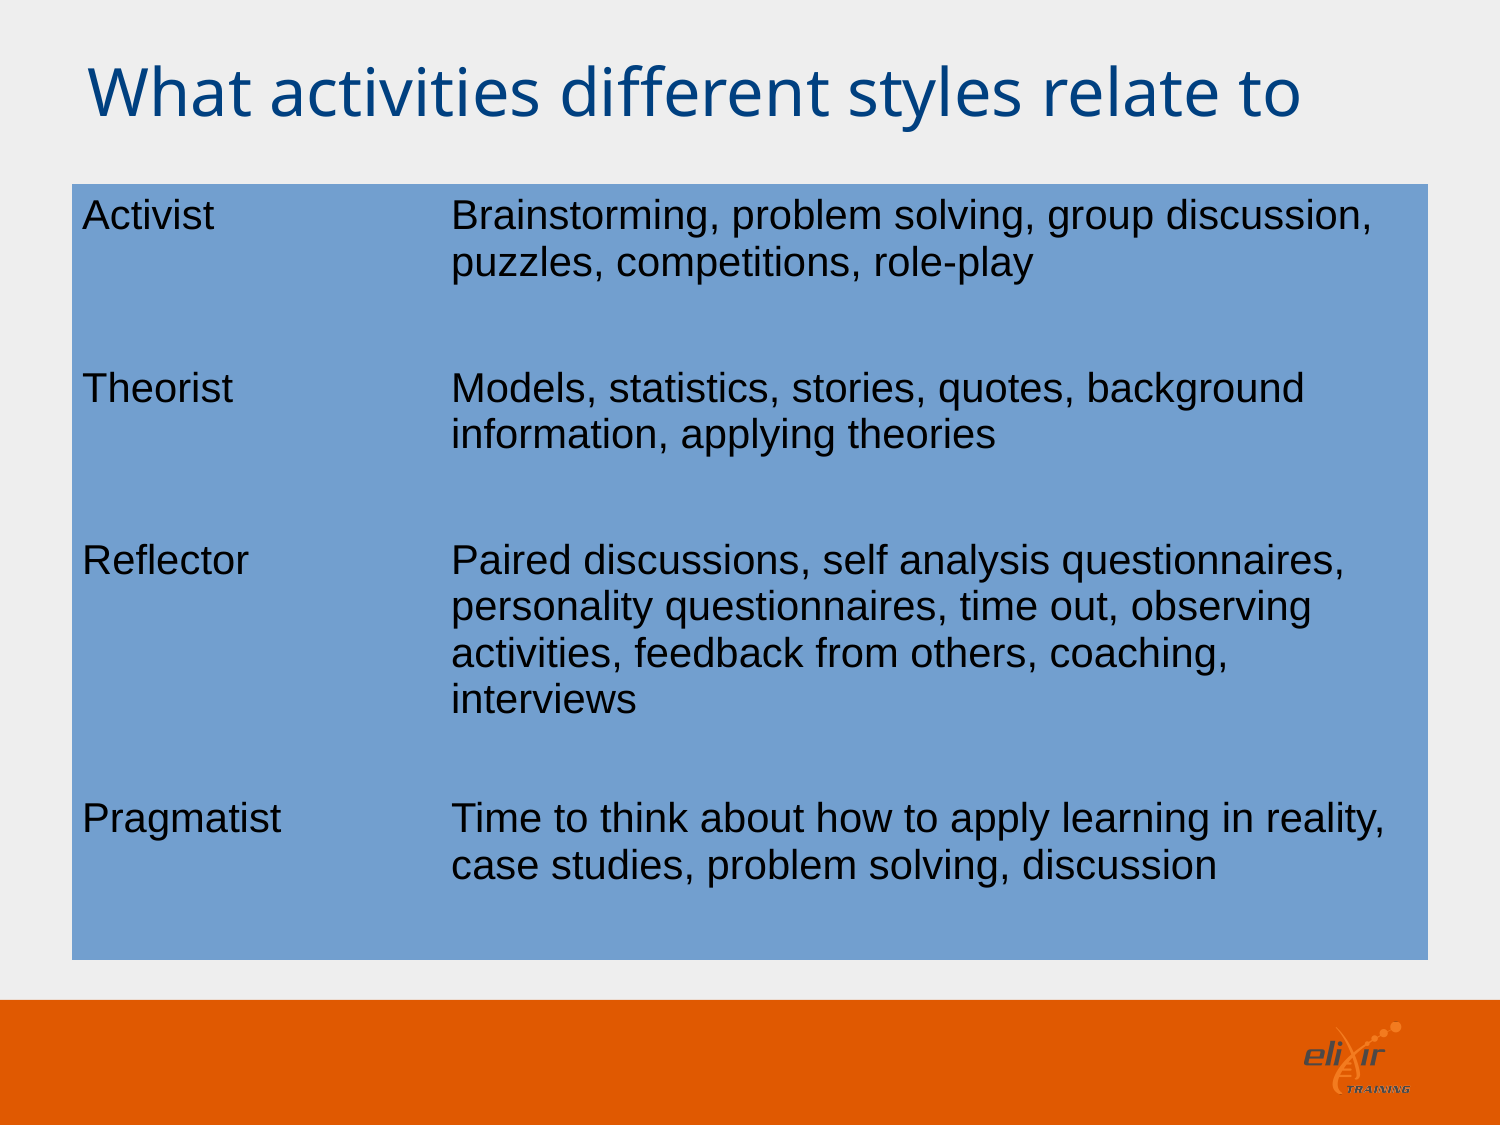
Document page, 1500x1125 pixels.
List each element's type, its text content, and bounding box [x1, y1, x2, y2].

table_cell Theorist [72, 357, 441, 529]
table_cell Reflector [72, 529, 441, 787]
table_cell Paired discussions, self analysis questionnaires, personality questionnaires, time out, observing activities, feedback from others, coaching, interviews [441, 529, 1428, 787]
table_header Activist [72, 184, 441, 357]
table_cell Pragmatist [72, 787, 441, 960]
table_header Brainstorming, problem solving, group discussion, puzzles, competitions, role-play [441, 184, 1428, 357]
picture [1304, 1020, 1421, 1108]
table_cell Models, statistics, stories, quotes, background information, applying theories [441, 357, 1428, 529]
table_cell Time to think about how to apply learning in reality, case studies, problem solving, discussion [441, 787, 1428, 960]
text_box What activities different styles relate to [87, 49, 1425, 175]
